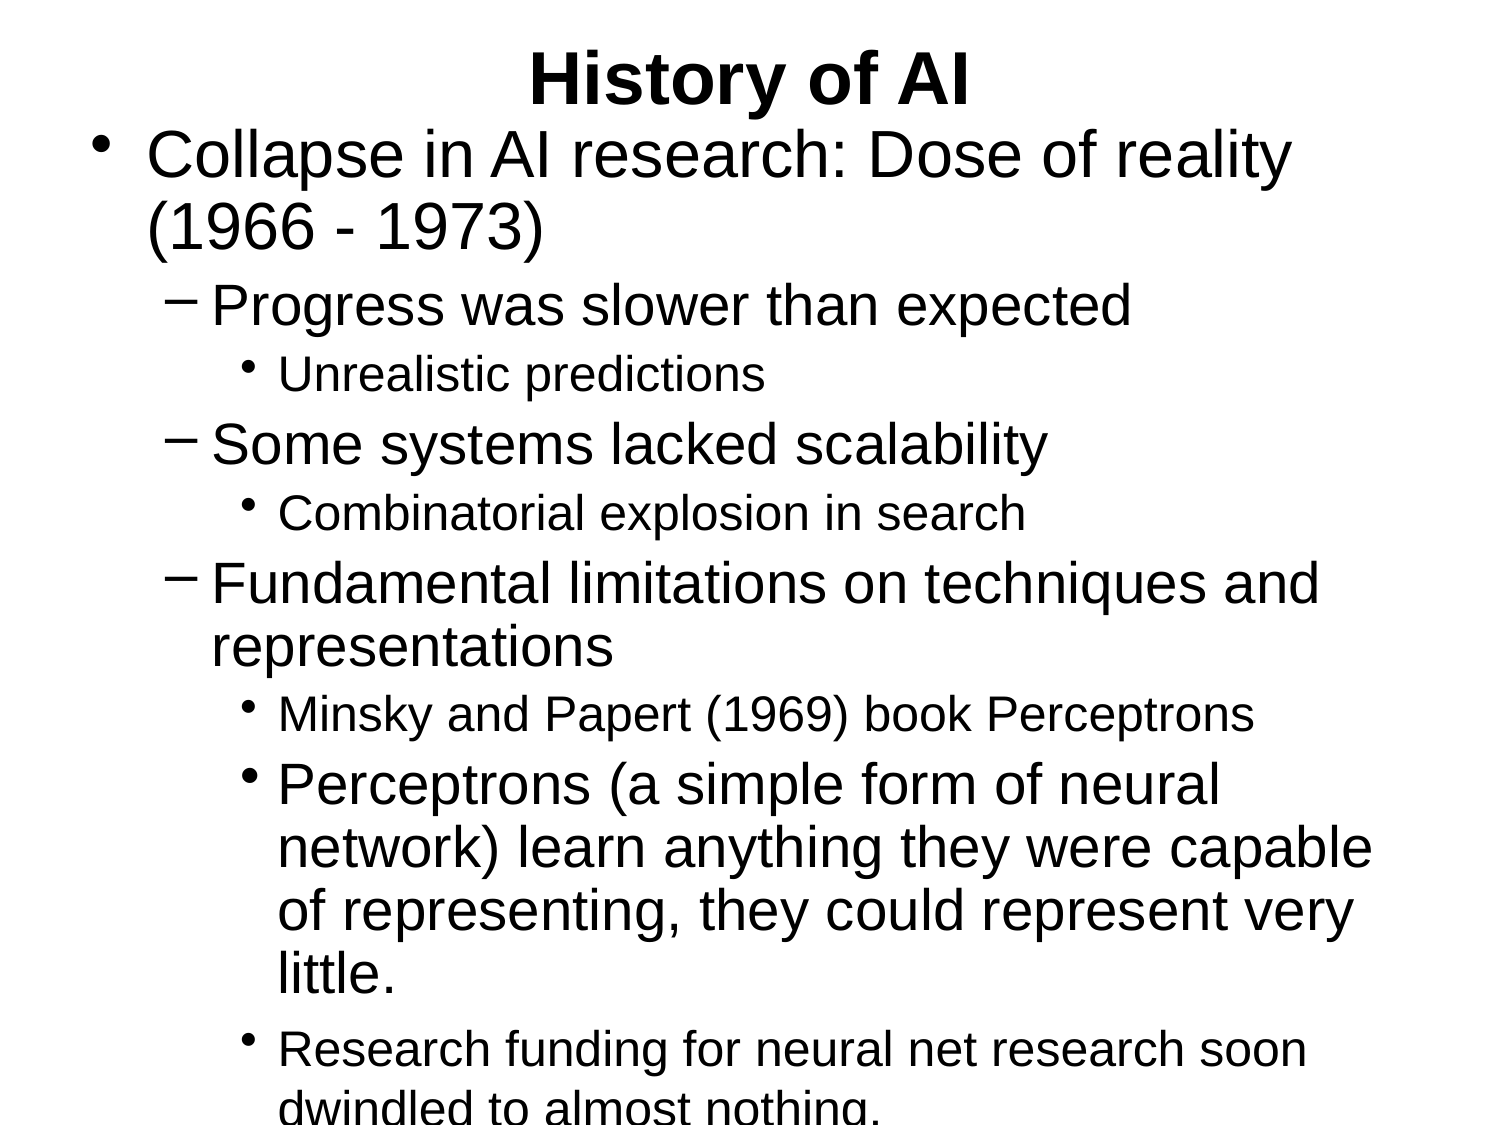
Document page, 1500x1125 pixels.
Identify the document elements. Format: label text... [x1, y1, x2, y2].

list Collapse in AI research: Dose of reality (1966 - 1973) Progress was slower than expected Unrealistic predictions Some systems lacked scalability Combinatorial explosion in search Fundamental limitations on techniques and representations Minsky and Papert (1969) book Perceptrons Perceptrons (a simple form of neural network) learn anything they were capable of representing, they could represent very little. Research funding for neural net research soon dwindled to almost nothing. [74, 112, 1426, 923]
title History of AI [24, 0, 1476, 151]
